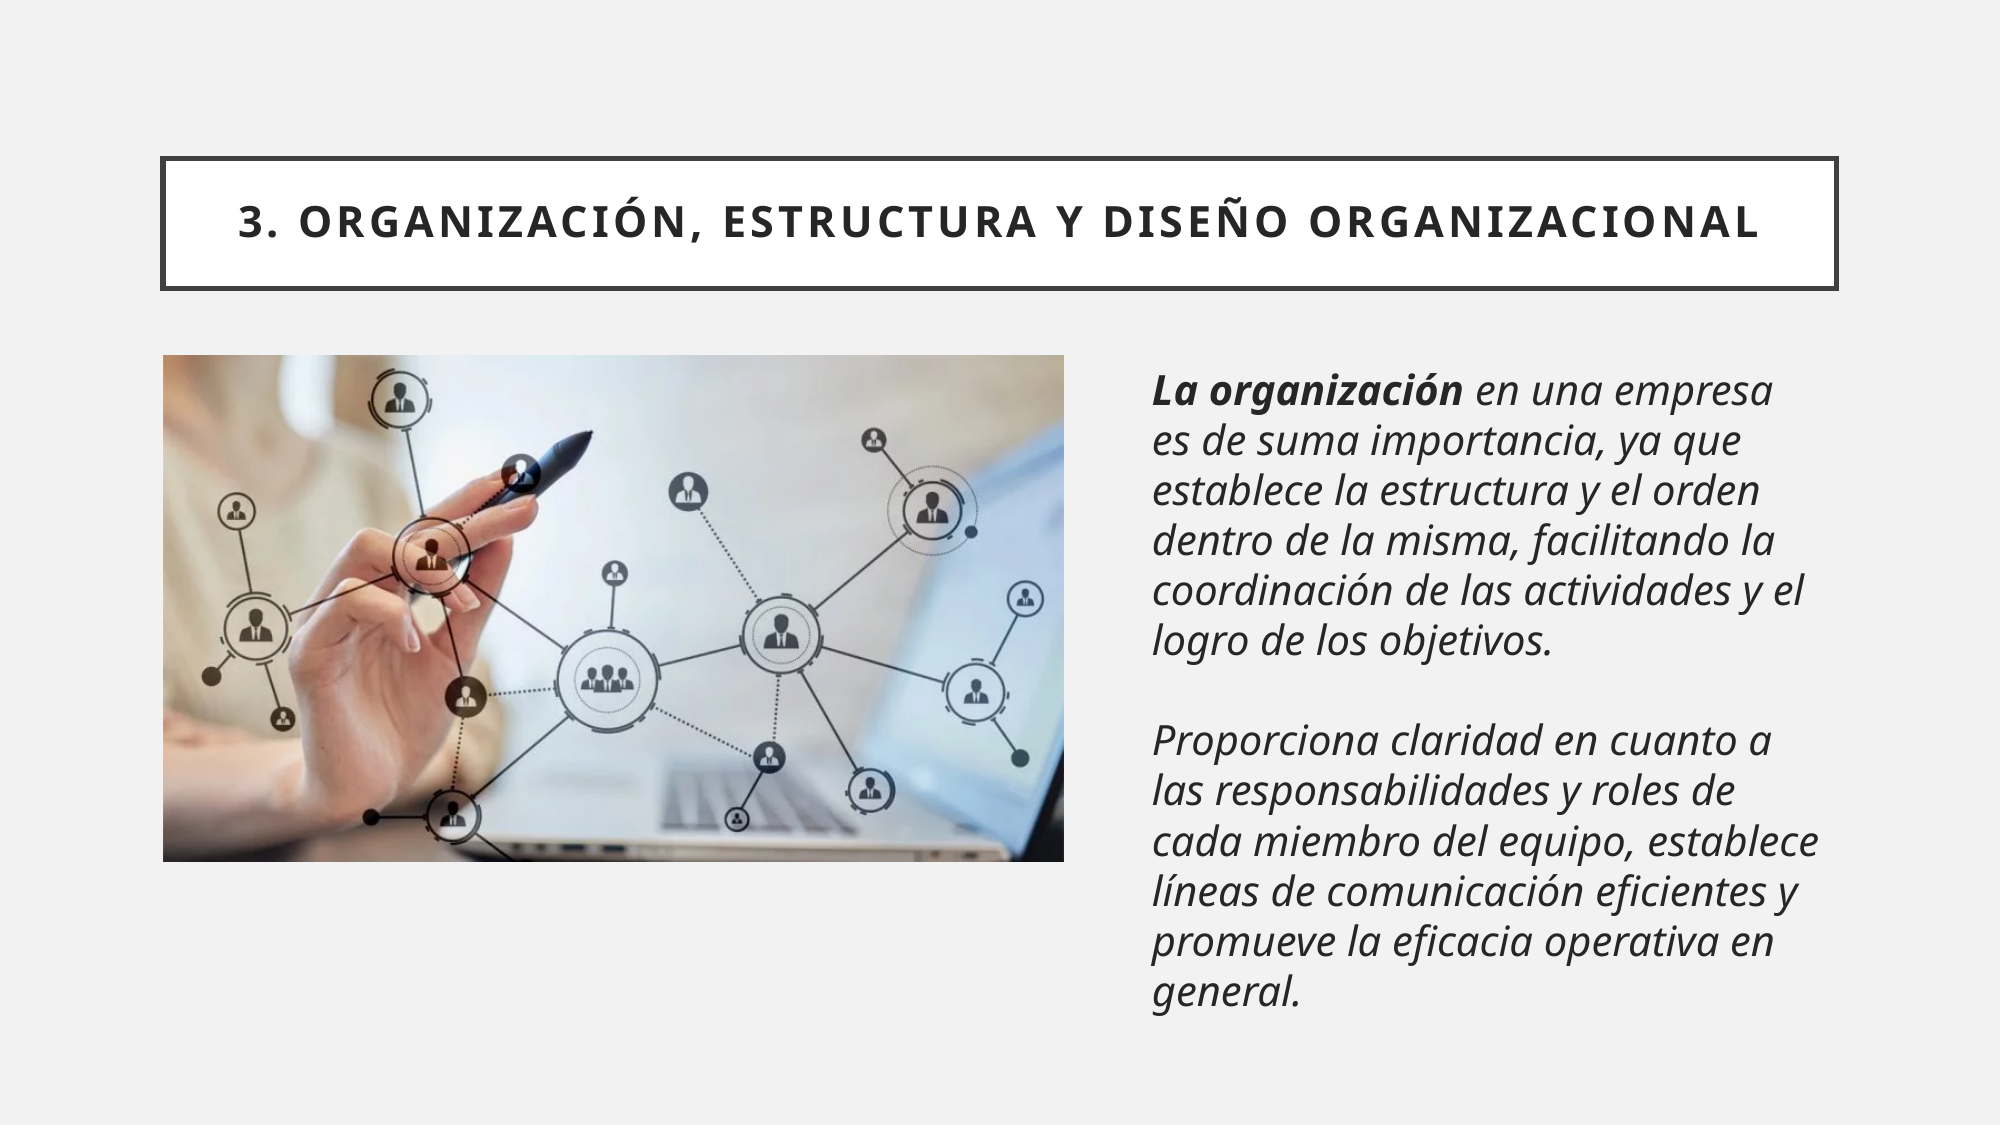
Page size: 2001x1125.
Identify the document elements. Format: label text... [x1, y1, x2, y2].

picture [162, 355, 1064, 862]
list La organización en una empresa es de suma importancia, ya que establece la estructura y el orden dentro de la misma, facilitando la coordinación de las actividades y el logro de los objetivos. Proporciona claridad en cuanto a las responsabilidades y roles de cada miembro del equipo, establece líneas de comunicación eficientes y promueve la eficacia operativa en general. [1136, 355, 1837, 1056]
title 3. ORGANIZACIÓN, ESTRUCTURA Y DISEÑO ORGANIZACIONAL [160, 156, 1839, 291]
